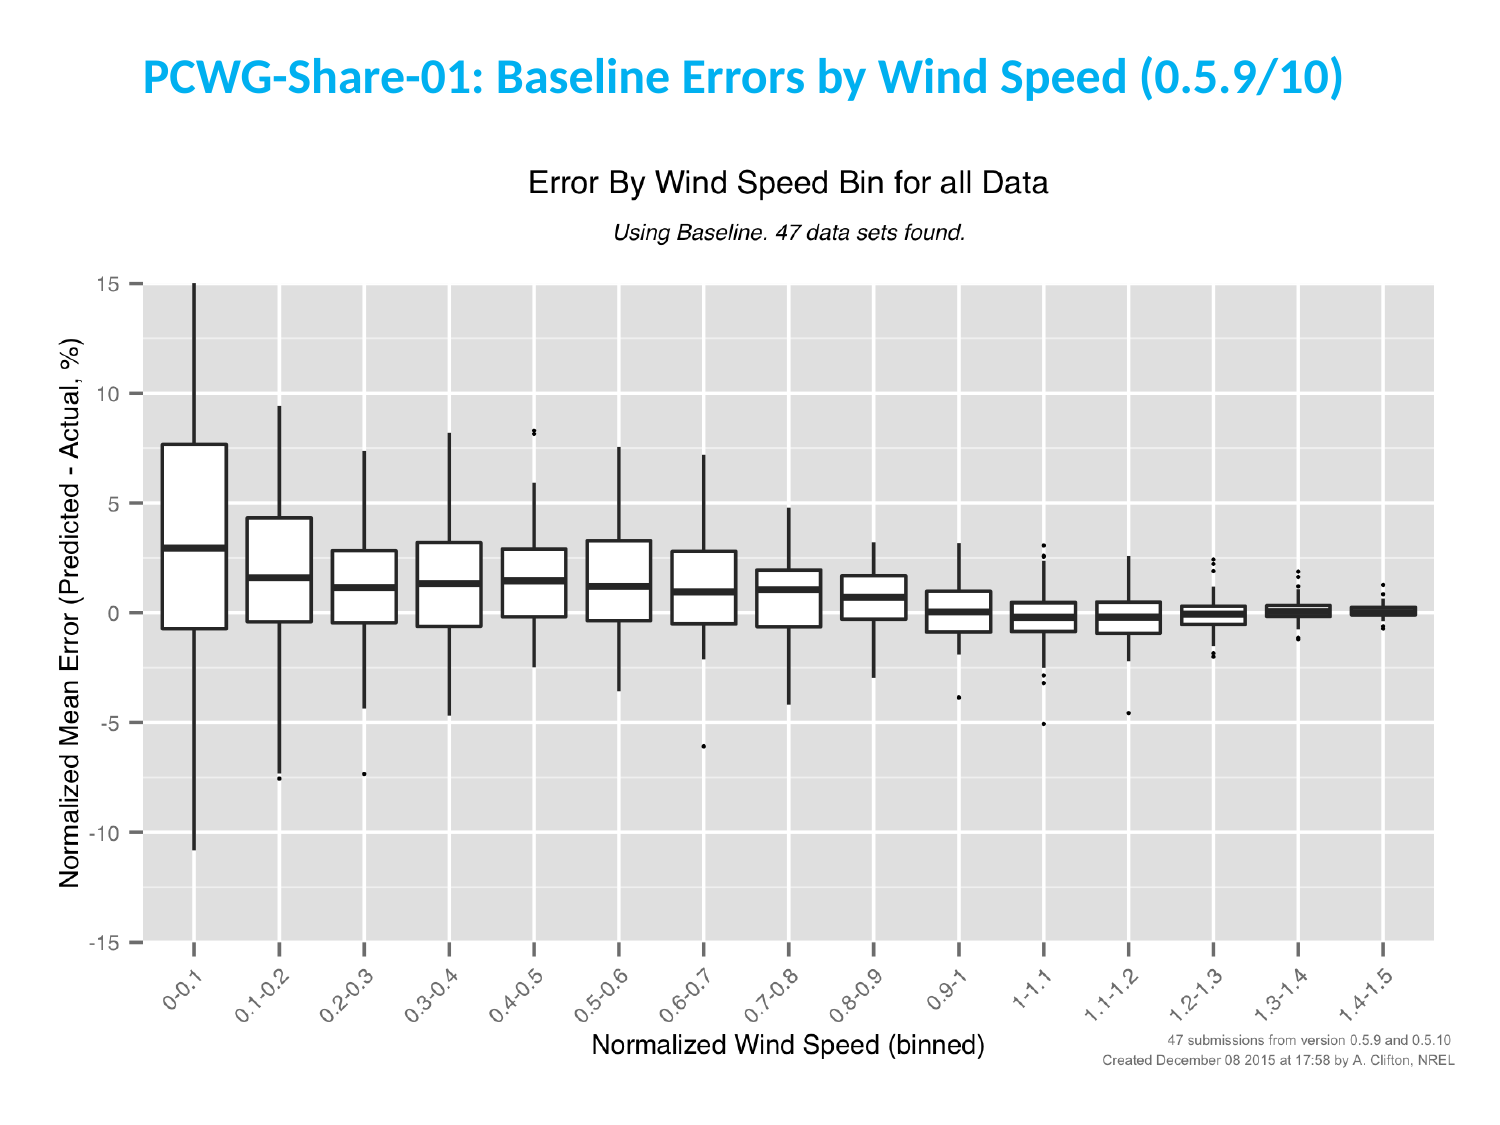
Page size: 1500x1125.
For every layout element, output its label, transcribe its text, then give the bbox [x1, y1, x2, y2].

text_box PCWG-Share-01: Baseline Errors by Wind Speed (0.5.9/10) [0, 34, 1494, 114]
picture [29, 119, 1474, 1083]
